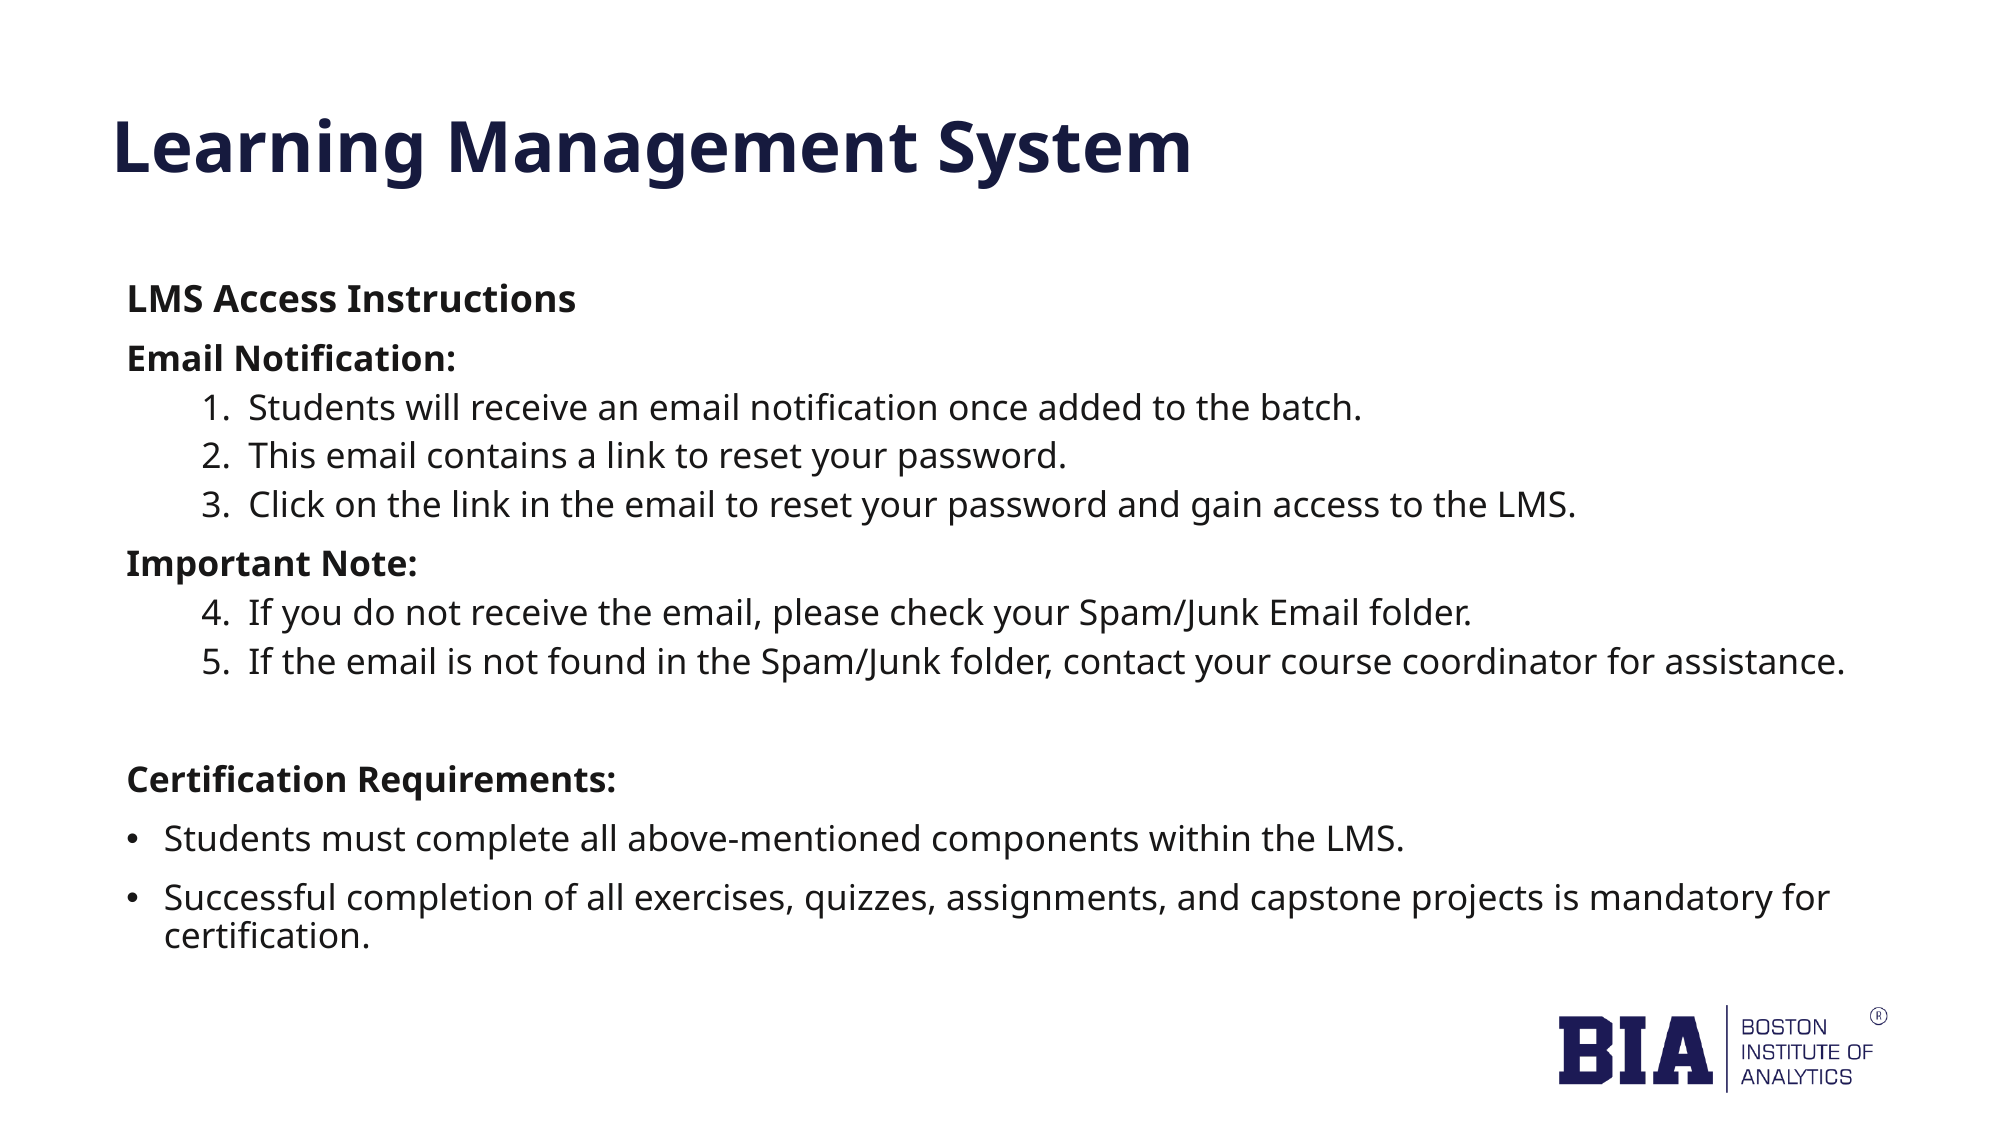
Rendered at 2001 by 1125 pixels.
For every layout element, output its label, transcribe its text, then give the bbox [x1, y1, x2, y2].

list LMS Access Instructions Email Notification: Students will receive an email notification once added to the batch. This email contains a link to reset your password. Click on the link in the email to reset your password and gain access to the LMS. Important Note: If you do not receive the email, please check your Spam/Junk Email folder. If the email is not found in the Spam/Junk folder, contact your course coordinator for assistance. Certification Requirements: Students must complete all above-mentioned components within the LMS. Successful completion of all exercises, quizzes, assignments, and capstone projects is mandatory for certification. [111, 272, 1889, 994]
title Learning Management System [111, 99, 1889, 200]
picture [1557, 1003, 1889, 1094]
